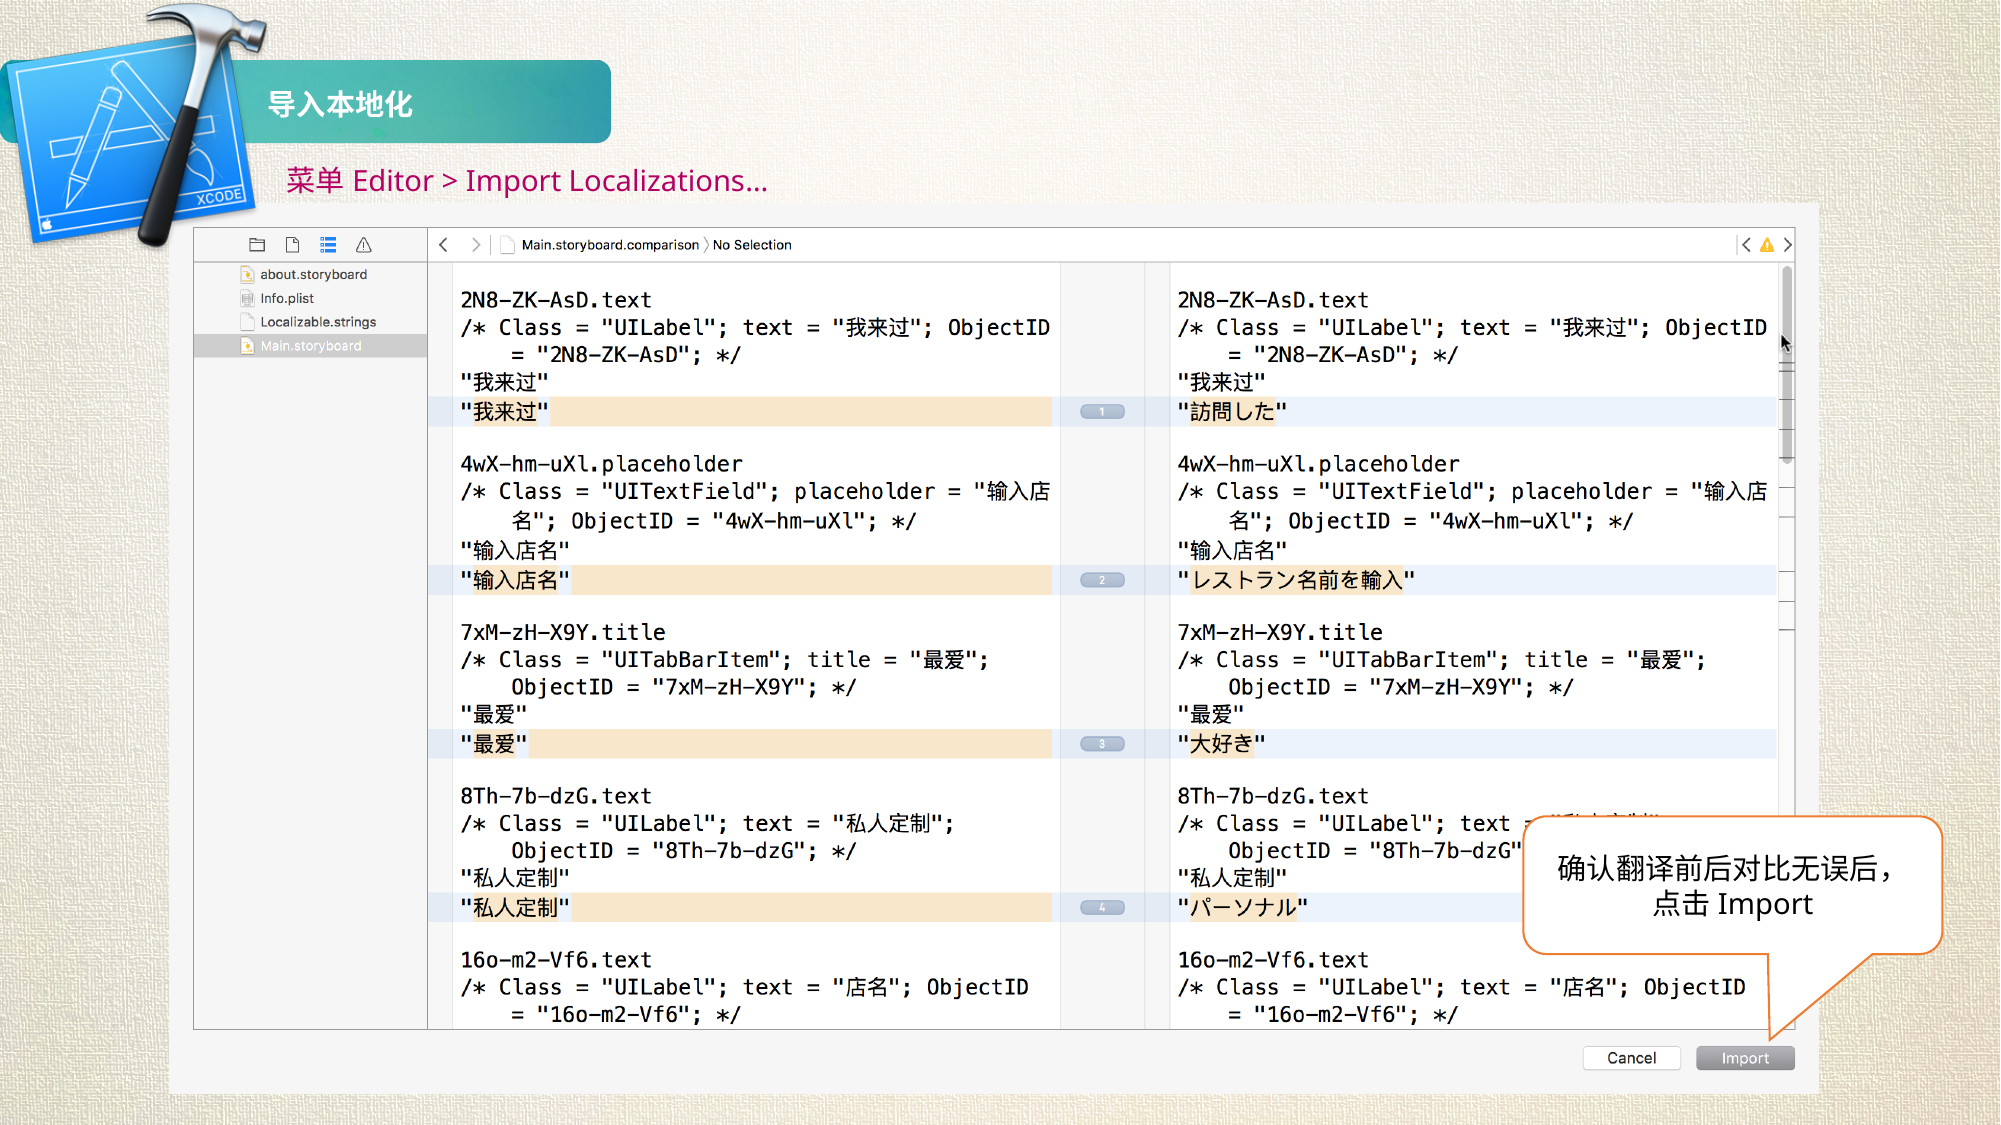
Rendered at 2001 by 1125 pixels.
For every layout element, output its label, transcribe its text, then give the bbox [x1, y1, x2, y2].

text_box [272, 78, 612, 170]
text_box 菜单Editor > Import Localizations… [272, 155, 1920, 206]
text_box 确认翻译前后对比无误后， 点击Import [1819, 815, 1944, 1001]
picture [0, 0, 2000, 1125]
text_box [272, 59, 613, 130]
